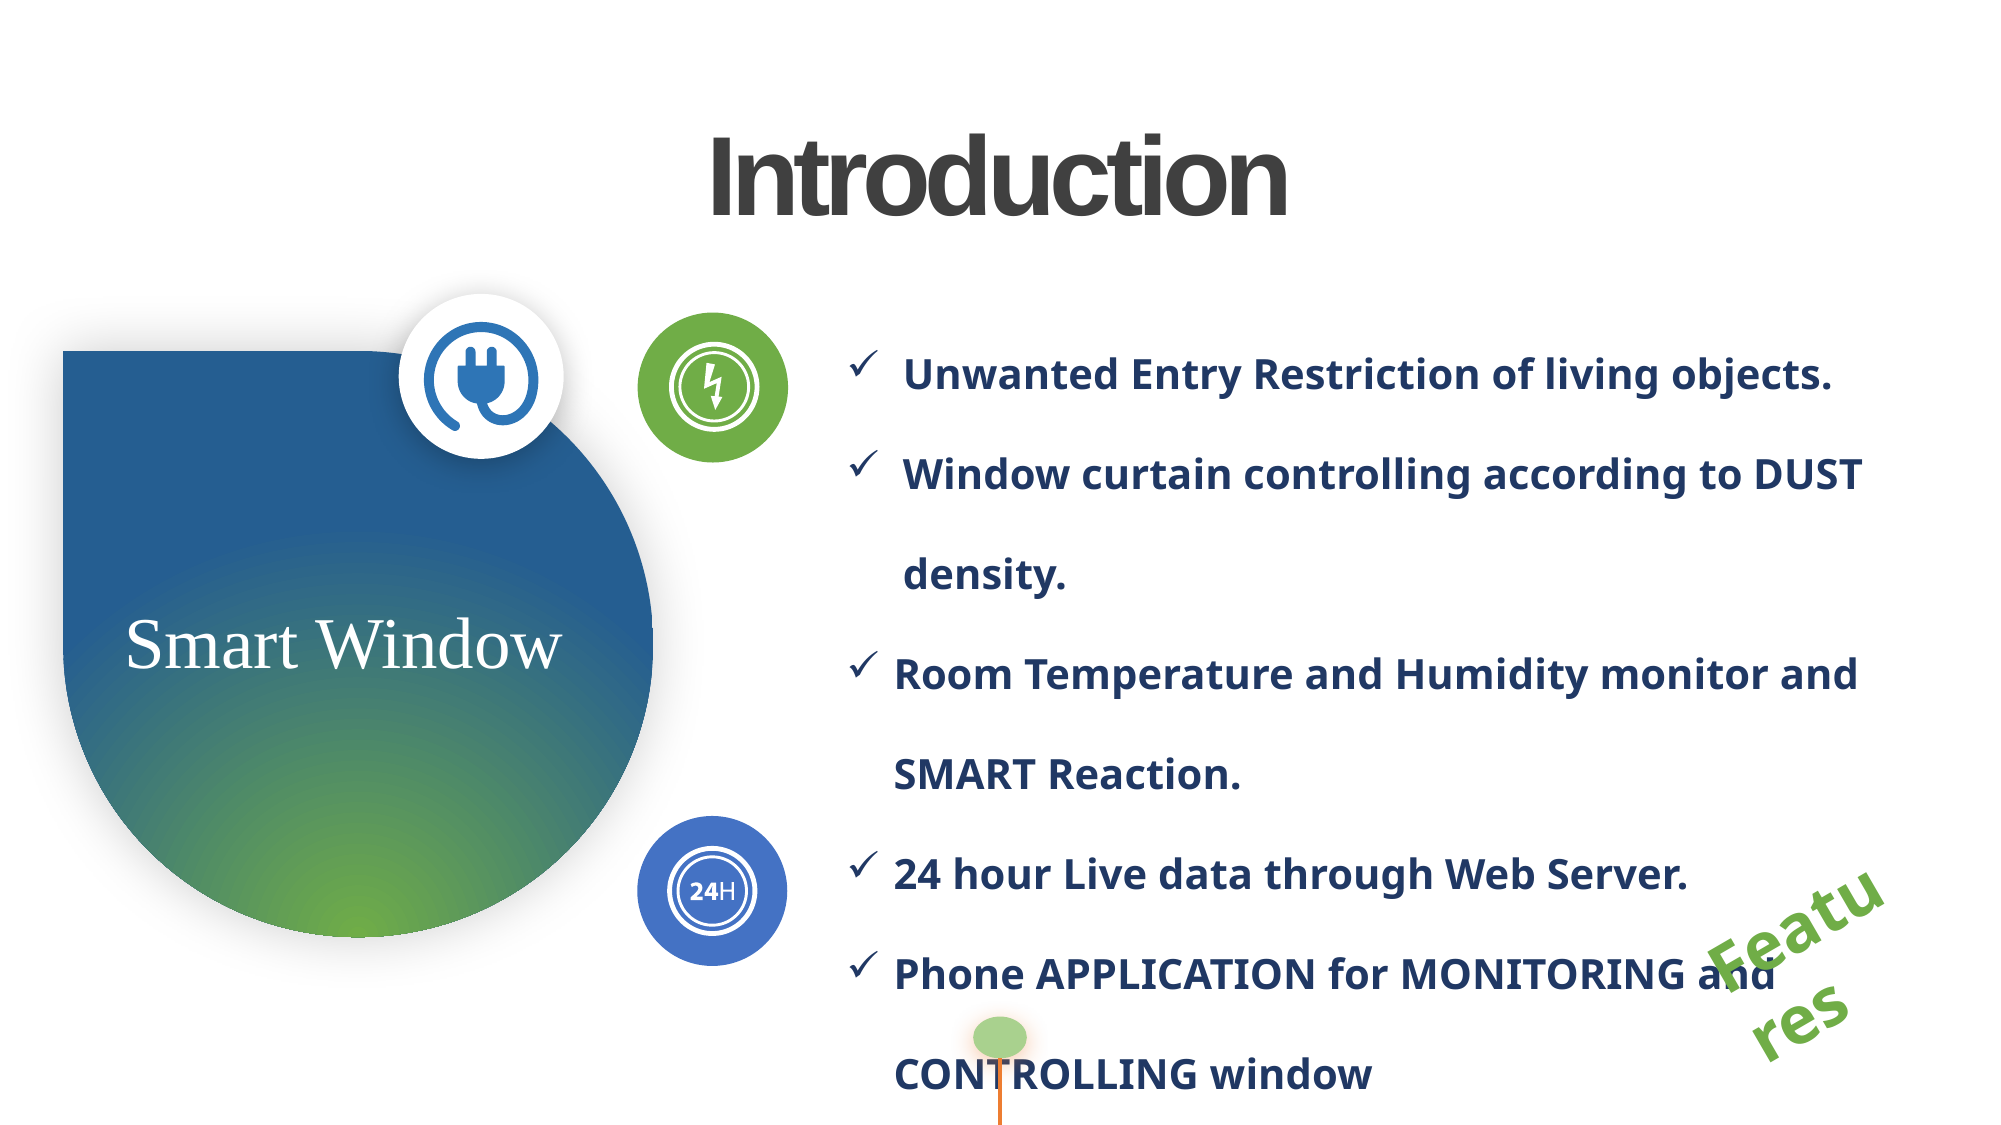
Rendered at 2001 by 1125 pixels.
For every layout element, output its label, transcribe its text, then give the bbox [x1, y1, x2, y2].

text_box Features [1676, 816, 1977, 1091]
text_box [637, 815, 788, 966]
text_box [637, 312, 789, 463]
text_box Introduction [590, 102, 1410, 238]
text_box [63, 293, 654, 938]
text_box Unwanted Entry Restriction of living objects. Window curtain controlling according to DUST density. Room Temperature and Humidity monitor and SMART Reaction. 24 hour Live data through Web Server. Phone APPLICATION for MONITORING and CONTROLLING window [831, 290, 1990, 1106]
text_box [972, 1015, 1028, 1060]
